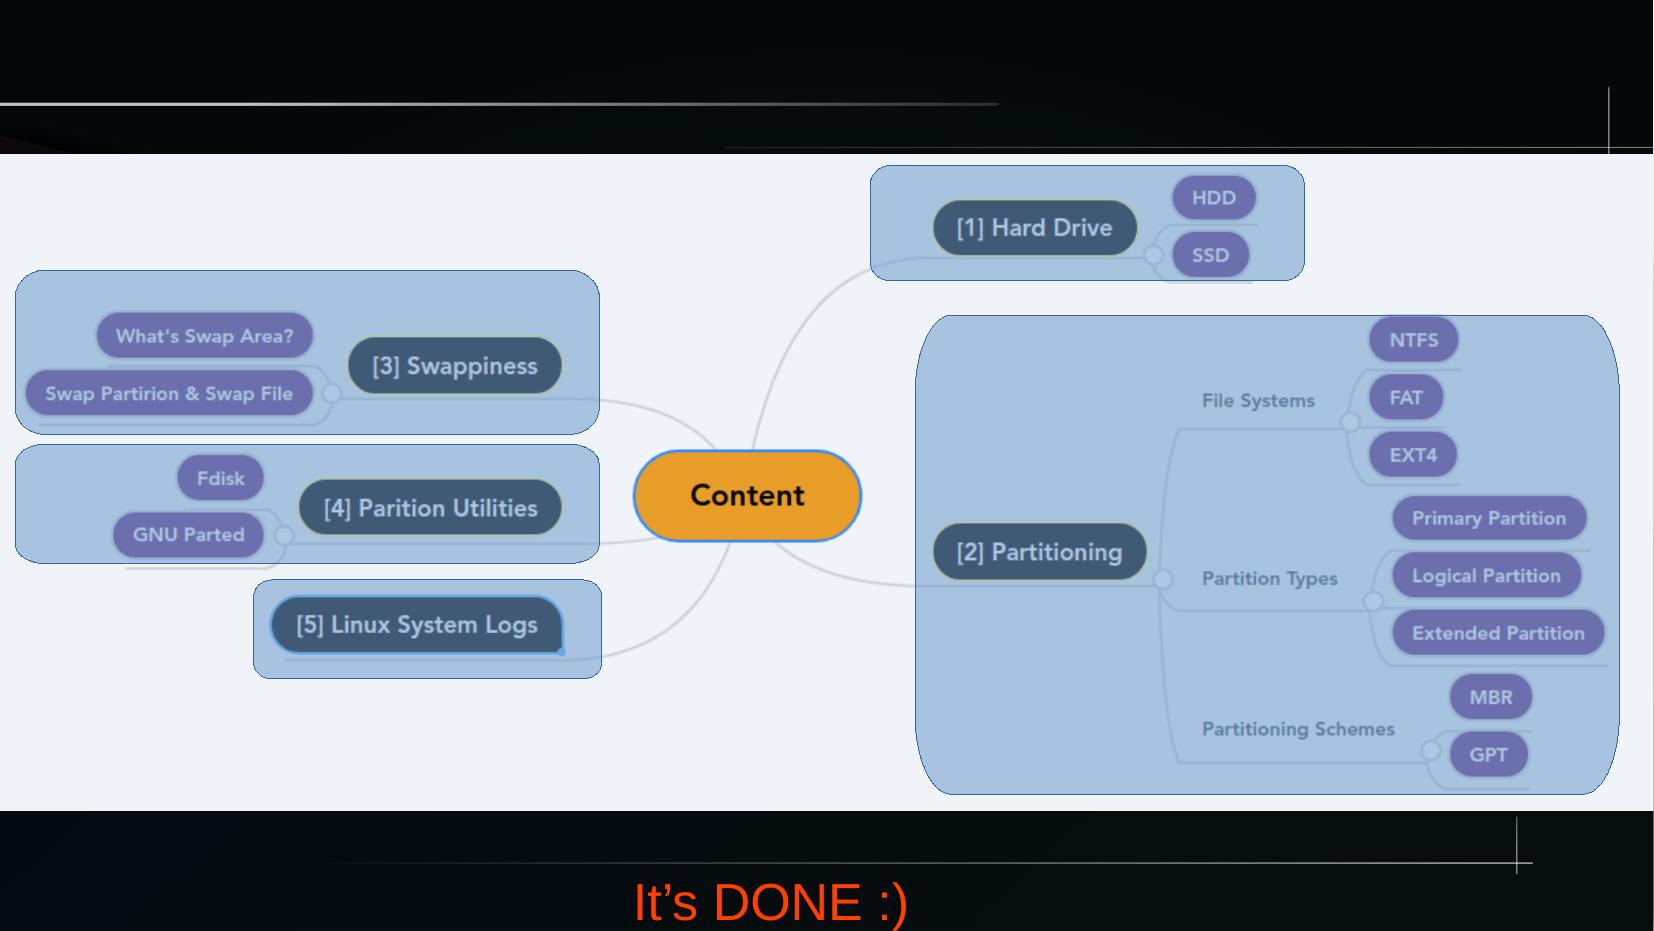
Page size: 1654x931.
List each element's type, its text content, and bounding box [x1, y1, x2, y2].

text_box It’s DONE :) [618, 860, 1479, 931]
picture [0, 0, 1654, 931]
text_box [23, 11, 1588, 118]
